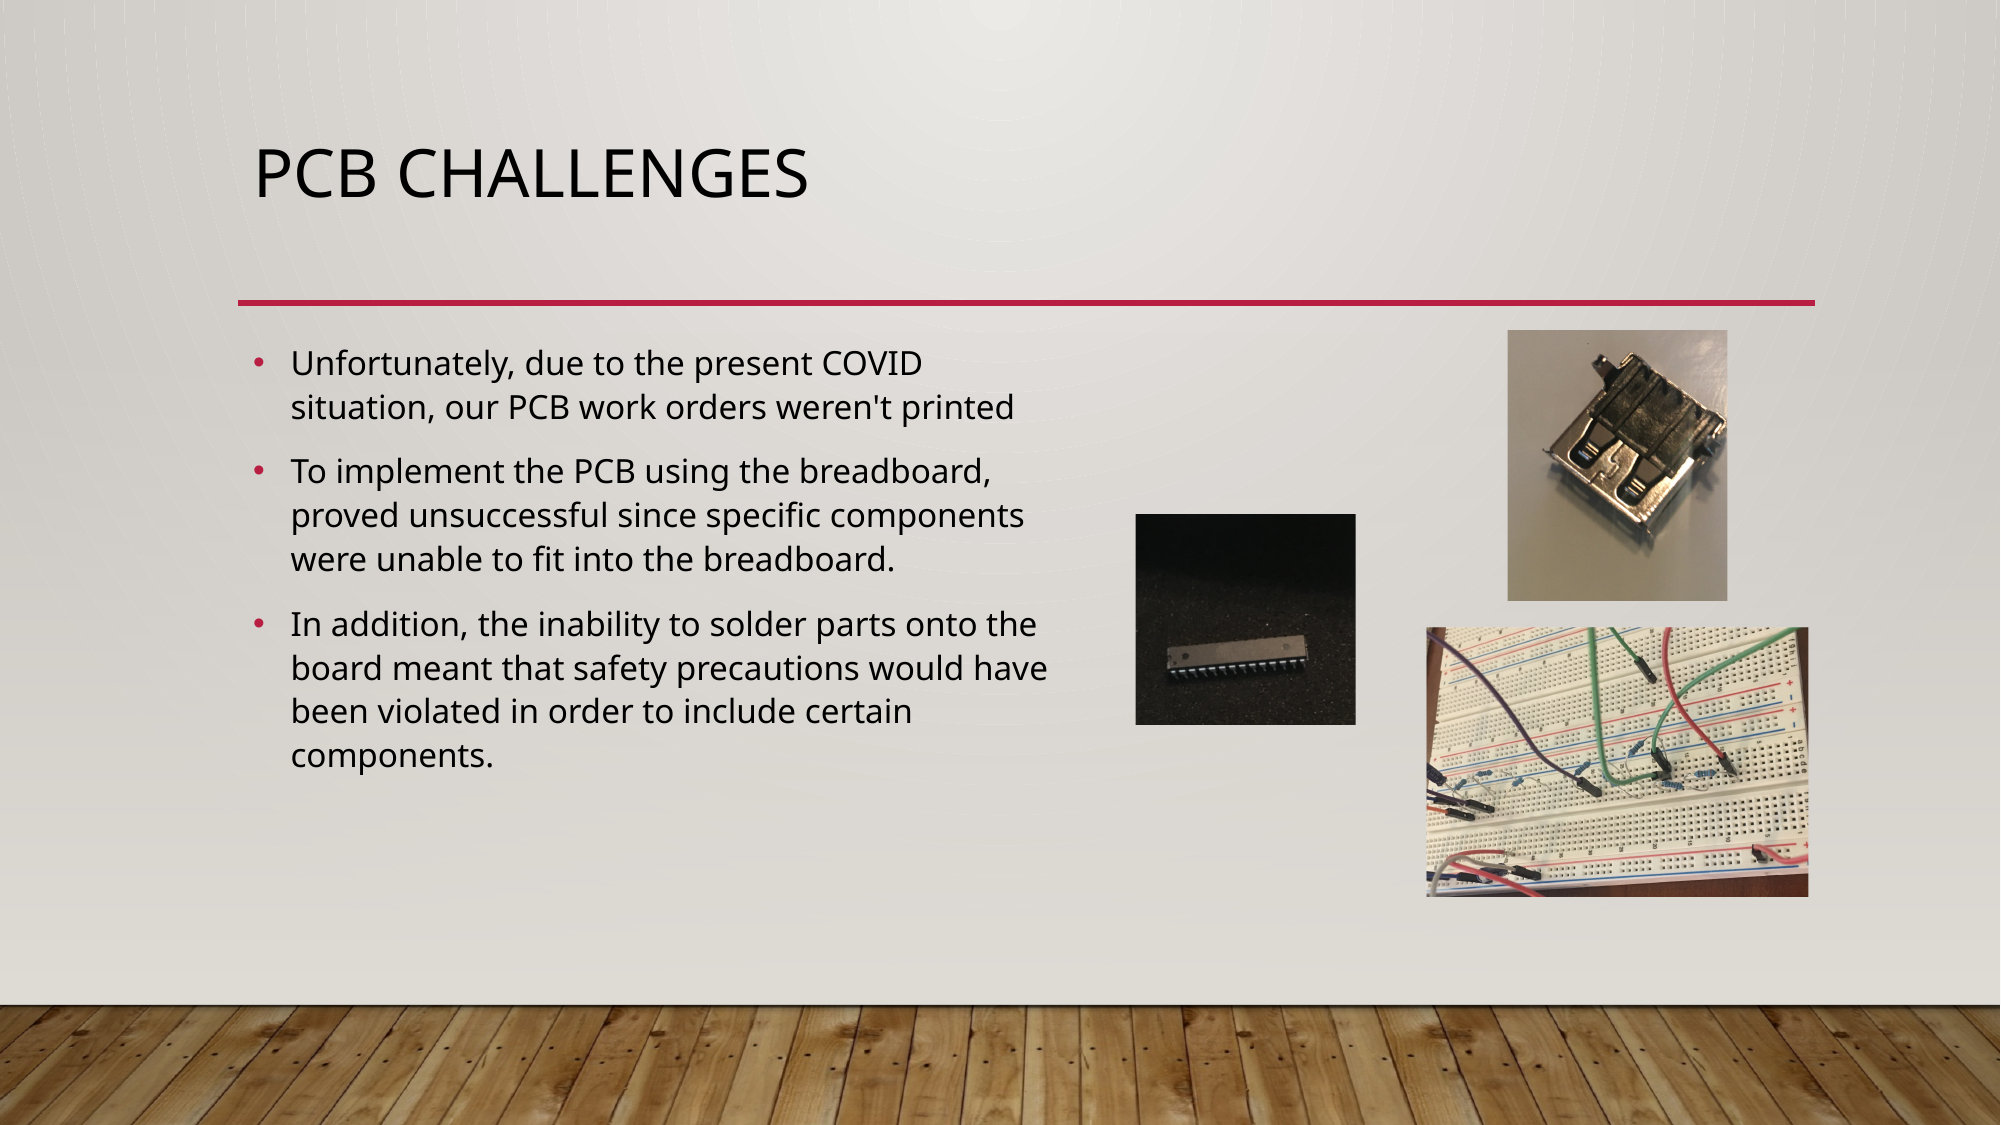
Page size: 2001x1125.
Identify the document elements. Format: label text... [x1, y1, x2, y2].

title PCB Challenges [238, 131, 1814, 305]
list Unfortunately, due to the present COVID situation, our PCB work orders weren't printed To implement the PCB using the breadboard, proved unsuccessful since specific components were unable to fit into the breadboard. In addition, the inability to solder parts onto the board meant that safety precautions would have been violated in order to include certain components. [238, 330, 1065, 897]
picture [1135, 509, 1356, 730]
picture [1427, 330, 1809, 954]
picture [0, 1005, 2000, 1125]
